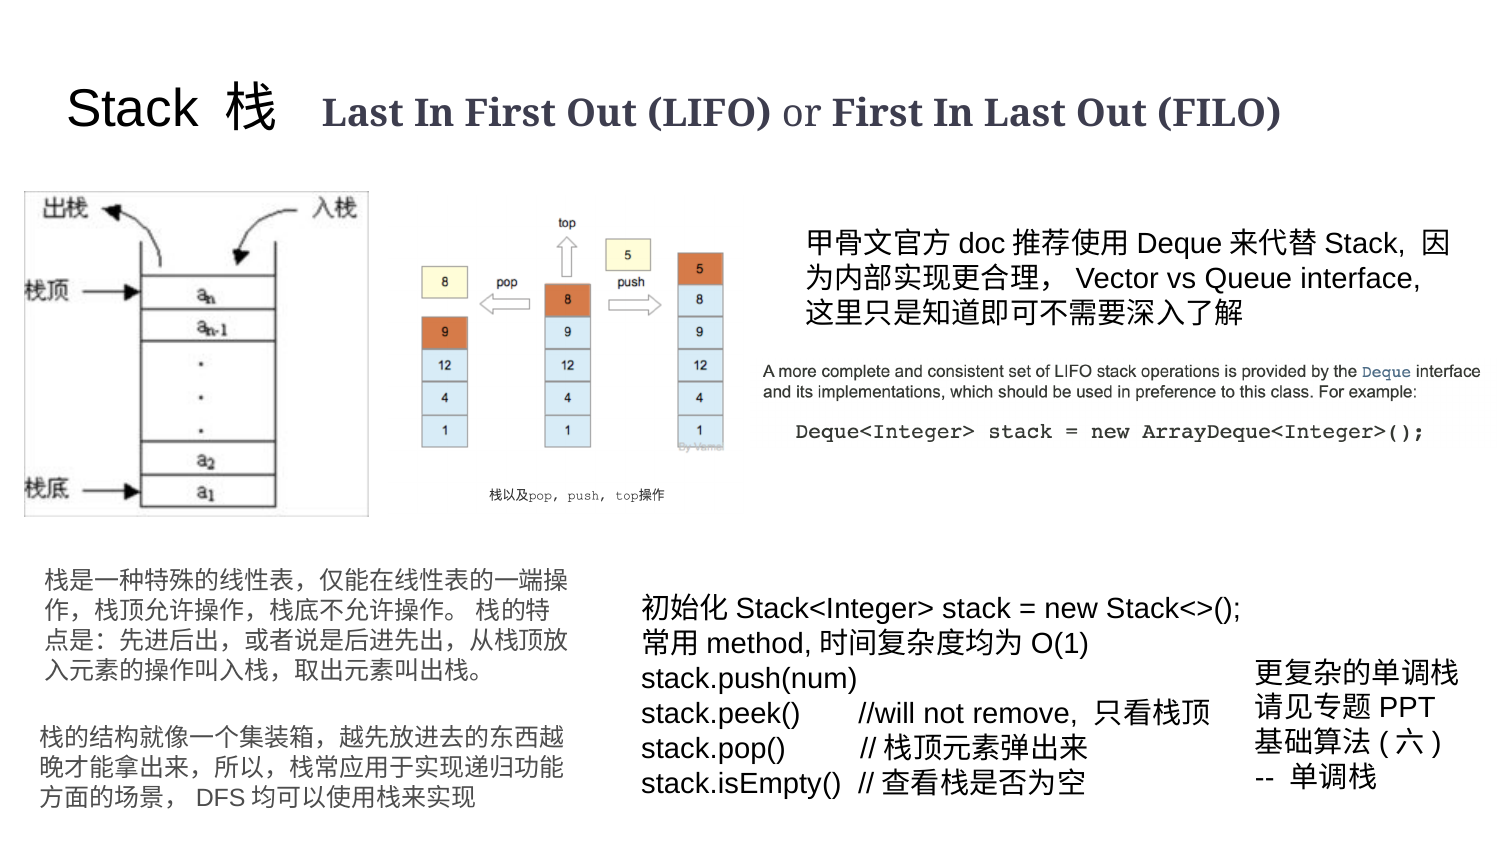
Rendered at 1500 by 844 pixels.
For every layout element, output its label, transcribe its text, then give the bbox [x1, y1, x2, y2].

picture [388, 195, 744, 514]
text_box 甲骨文官方doc推荐使用Deque来代替Stack, 因为内部实现更合理，Vector vs Queue interface, 这里只是知道即可不需要深入了解 [790, 209, 1481, 345]
text_box 更复杂的单调栈请见专题PPT 基础算法(六) -- 单调栈 [1240, 638, 1481, 809]
text_box 初始化Stack<Integer> stack = new Stack<>(); 常用method,时间复杂度均为O(1) stack.push(num) stack.peek() //will not remove, 只看栈顶 stack.pop() //栈顶元素弹出来 stack.isEmpty() //查看栈是否为空 [625, 574, 1380, 814]
text_box 栈的结构就像一个集装箱，越先放进去的东西越晚才能拿出来，所以，栈常应用于实现递归功能方面的场景，DFS均可以使用栈来实现 [24, 706, 582, 827]
title Stack 栈 Last In First Out (LIFO) or First In Last Out (FILO) [51, 58, 1449, 153]
picture [749, 358, 1497, 448]
picture [24, 191, 369, 518]
text_box 栈是一种特殊的线性表，仅能在线性表的一端操作，栈顶允许操作，栈底不允许操作。 栈的特点是：先进后出，或者说是后进先出，从栈顶放入元素的操作叫入栈，取出元素叫出栈。 [29, 549, 587, 700]
